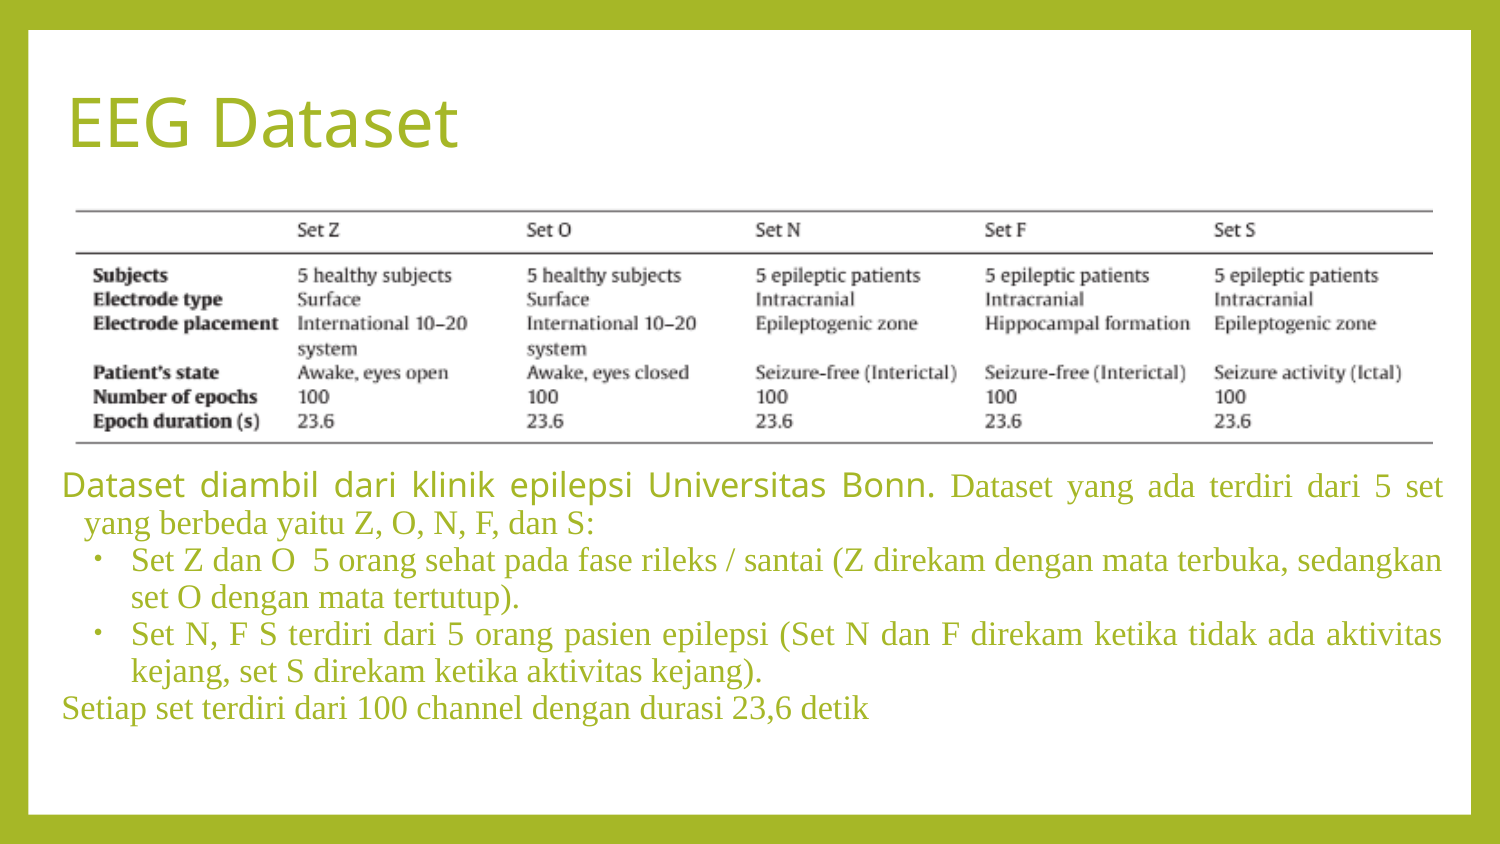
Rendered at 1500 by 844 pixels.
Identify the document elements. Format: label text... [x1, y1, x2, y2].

title EEG Dataset [51, 72, 1449, 167]
list Dataset diambil dari klinik epilepsi Universitas Bonn. Dataset yang ada terdiri dari 5 set yang berbeda yaitu Z, O, N, F, dan S: Set Z dan O 5 orang sehat pada fase rileks / santai (Z direkam dengan mata terbuka, sedangkan set O dengan mata tertutup). Set N, F S terdiri dari 5 orang pasien epilepsi (Set N dan F direkam ketika tidak ada aktivitas kejang, set S direkam ketika aktivitas kejang). Setiap set terdiri dari 100 channel dengan durasi 23,6 detik [40, 452, 1460, 703]
picture [66, 202, 1434, 453]
